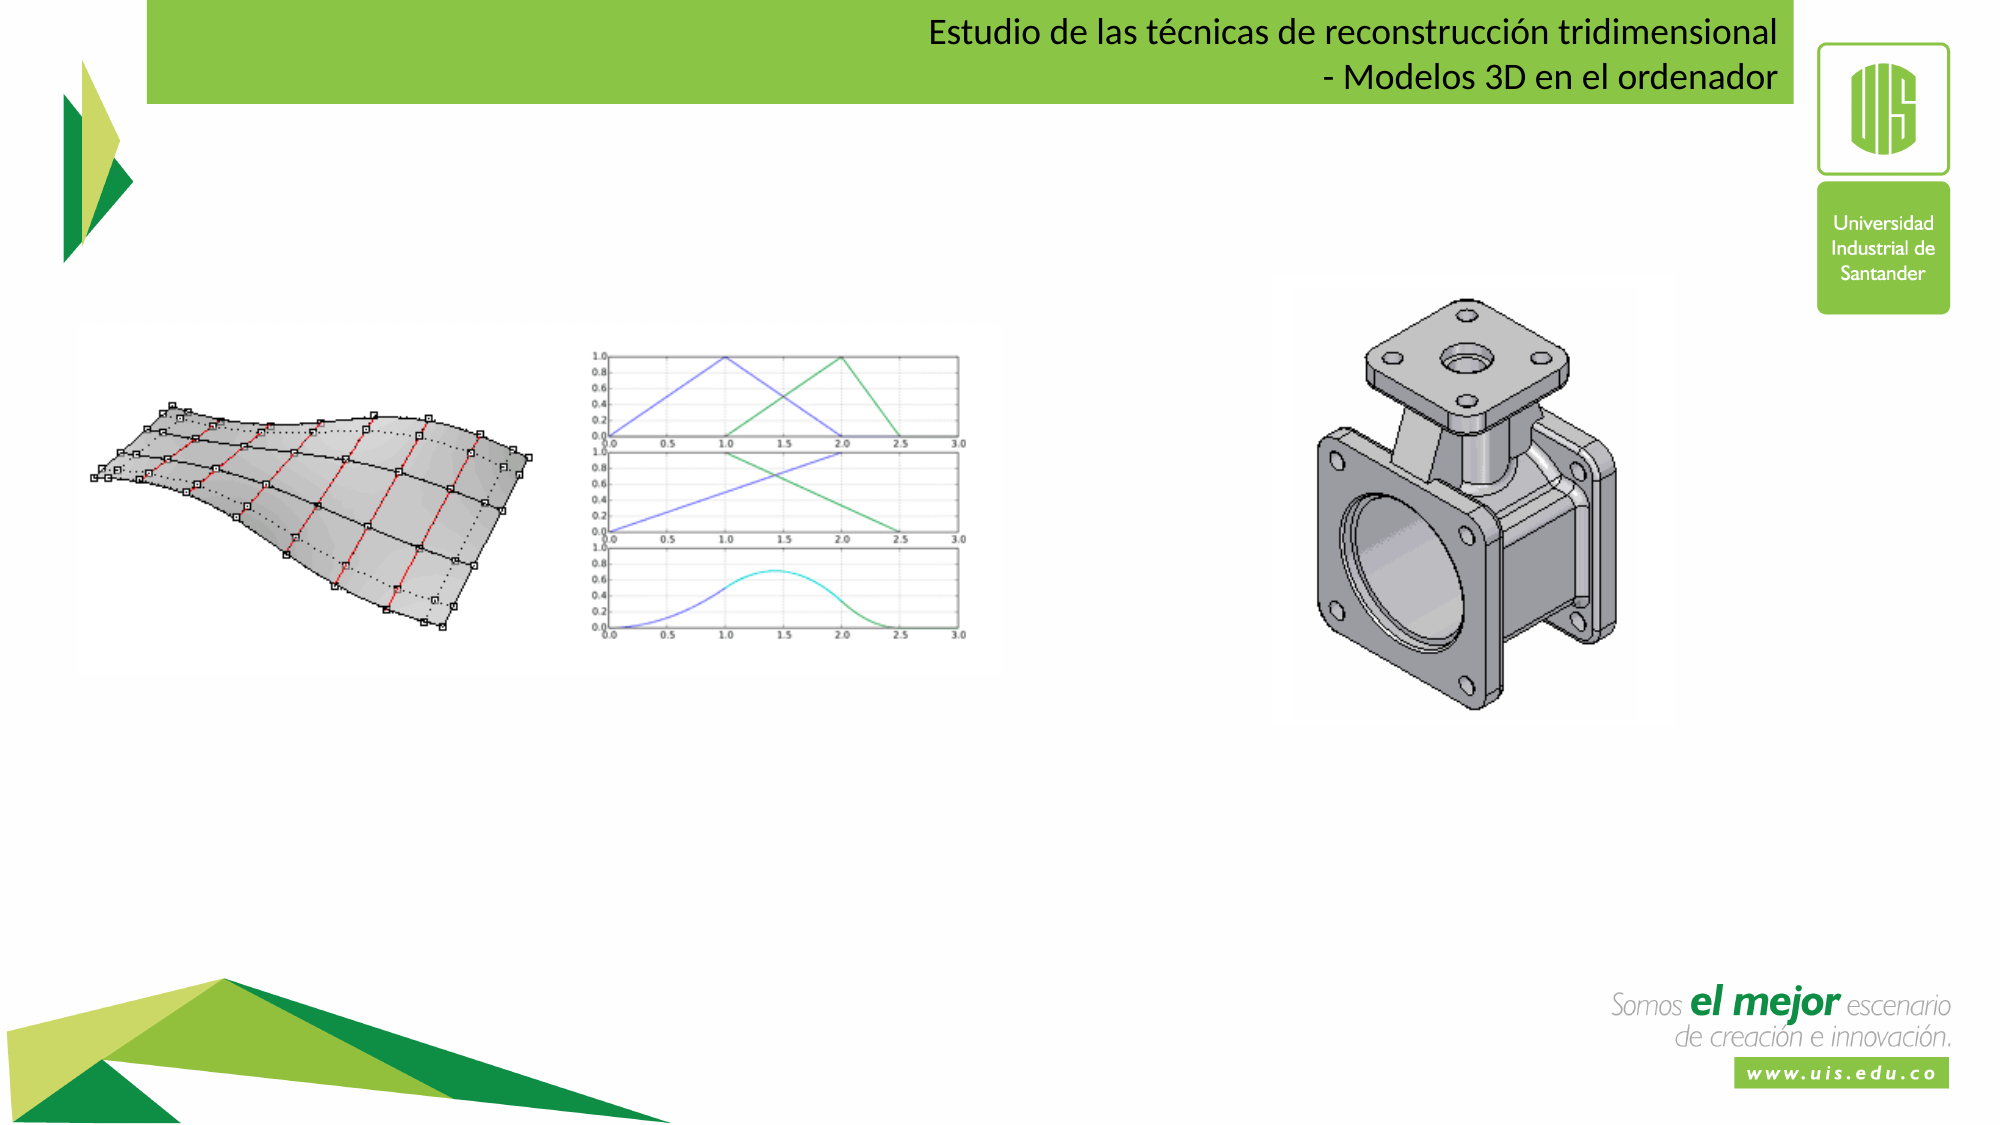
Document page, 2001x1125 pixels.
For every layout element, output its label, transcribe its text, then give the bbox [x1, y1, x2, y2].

picture [0, 0, 2001, 1125]
text_box Estudio de las técnicas de reconstrucción tridimensional - Modelos 3D en el ordenador [146, 0, 1794, 104]
